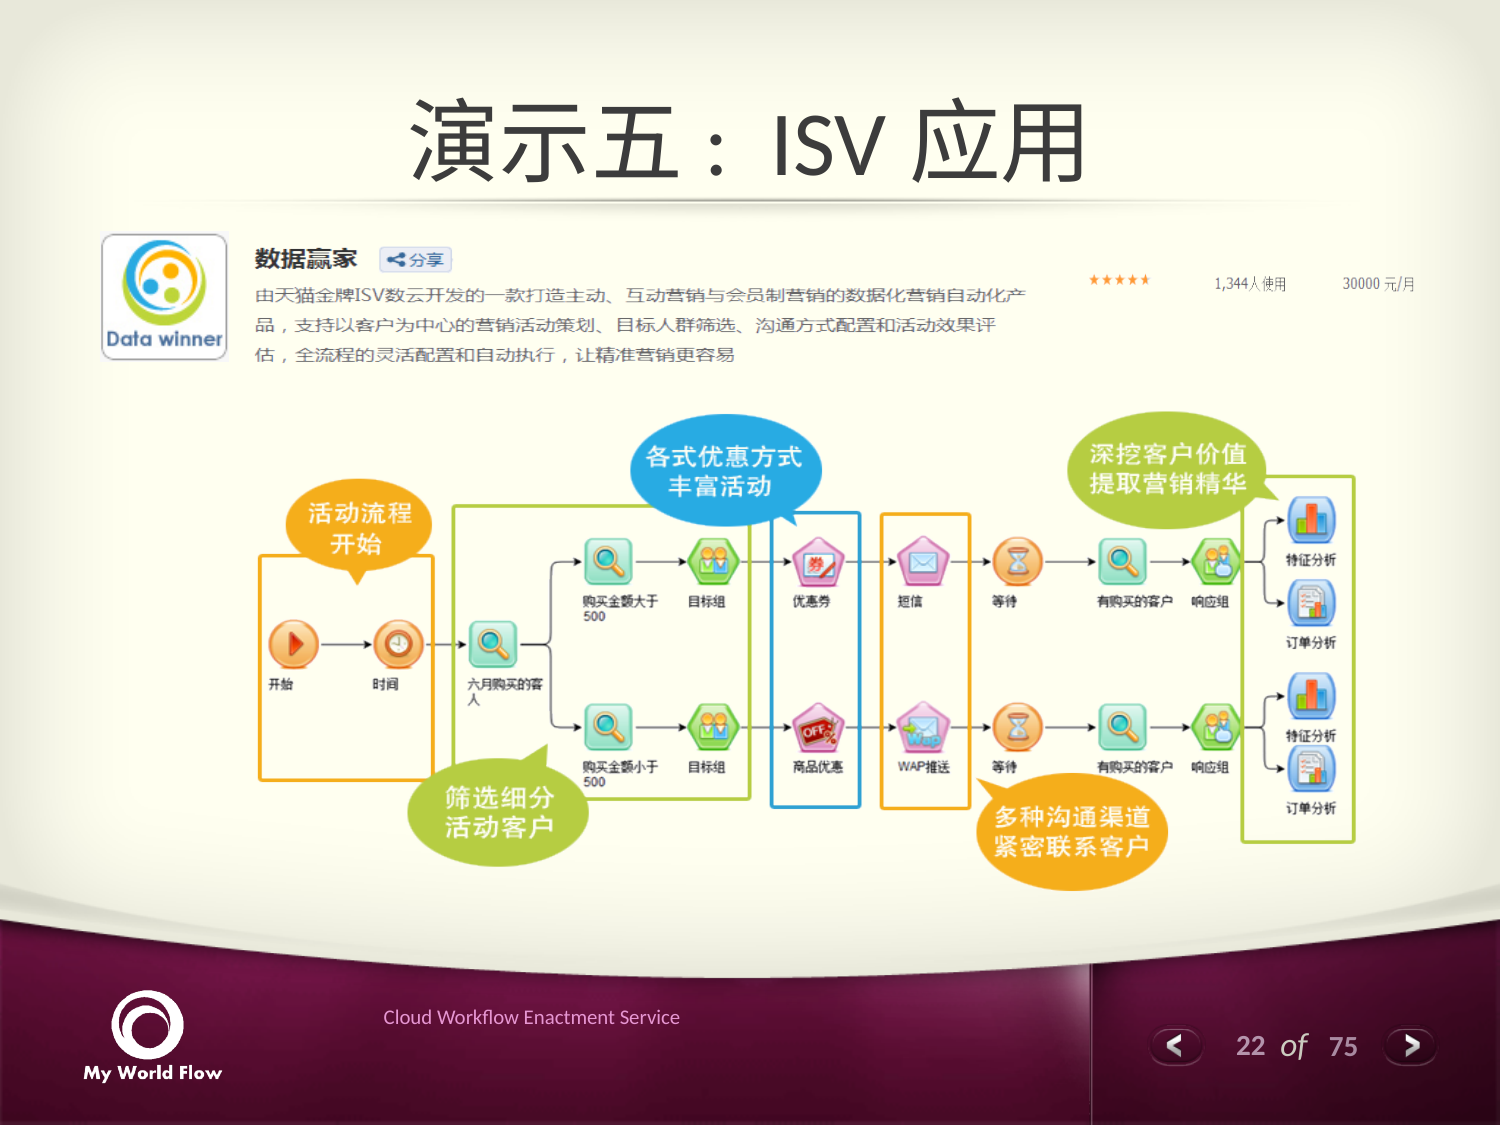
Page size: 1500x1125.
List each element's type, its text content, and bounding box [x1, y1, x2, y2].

picture [0, 0, 1500, 1125]
title 演示五: ISV应用 [75, 45, 1425, 233]
